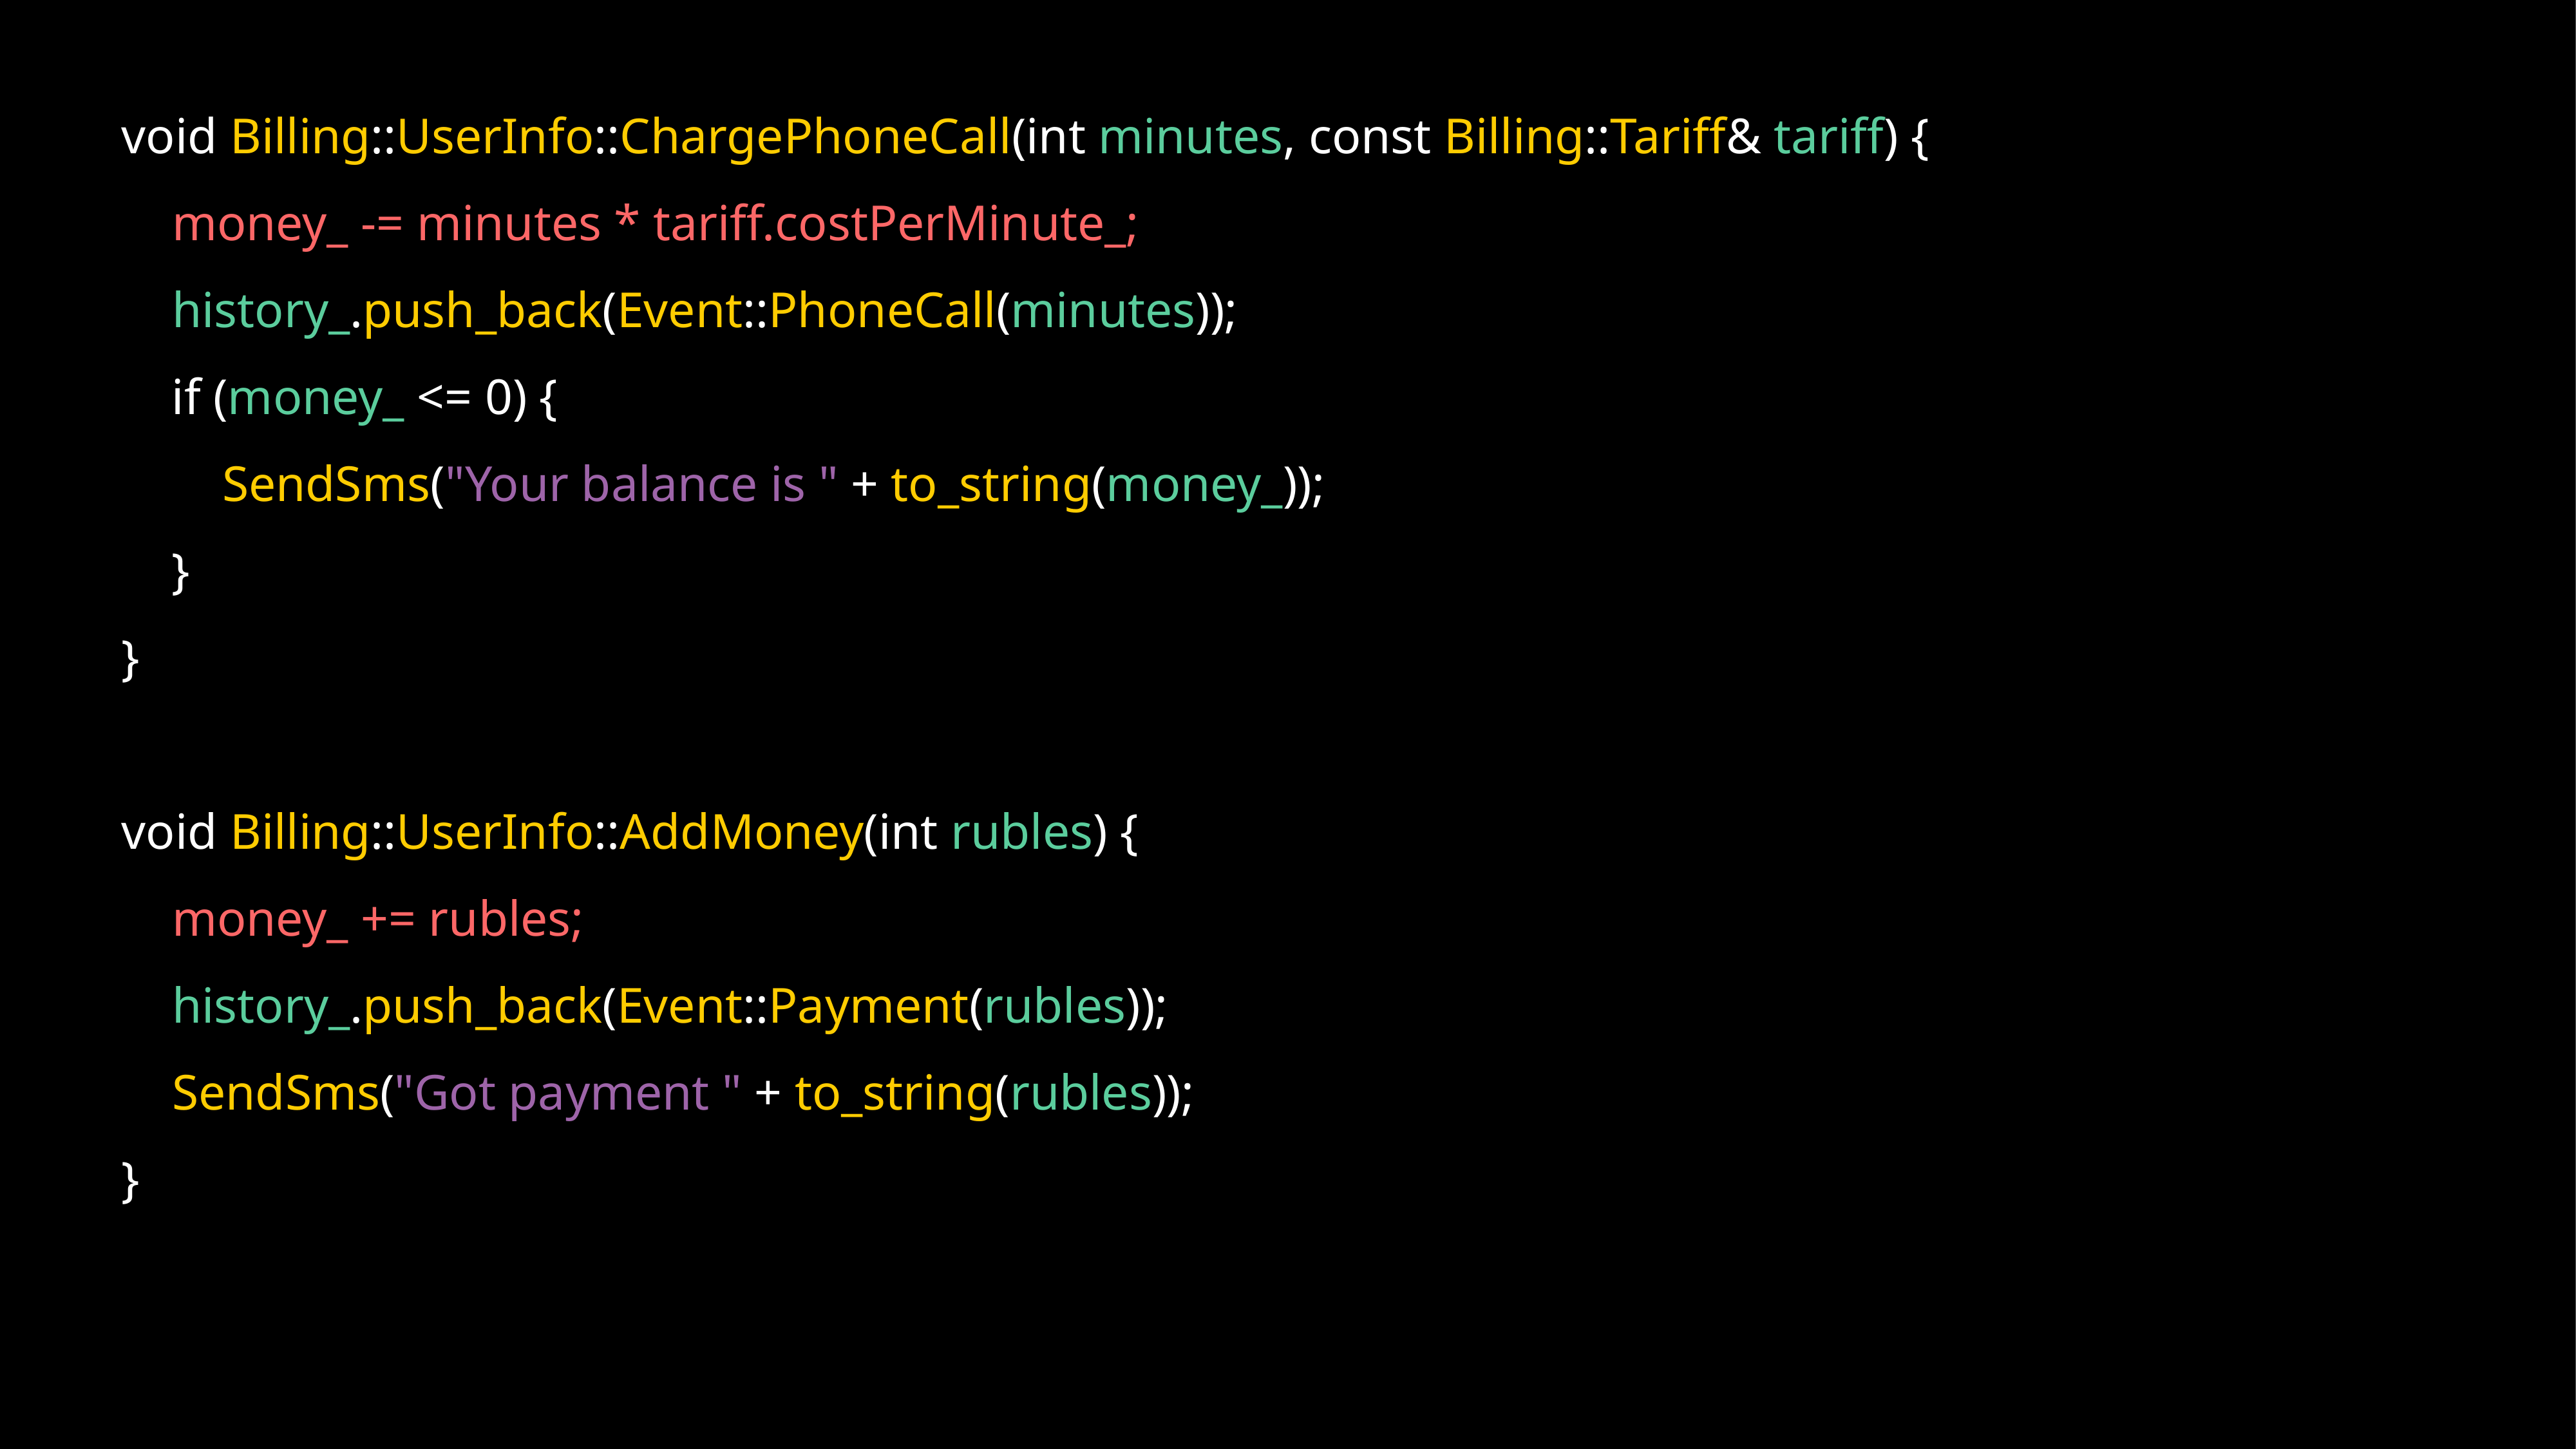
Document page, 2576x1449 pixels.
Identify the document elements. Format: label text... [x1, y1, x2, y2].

list void Billing::UserInfo::ChargePhoneCall(int minutes, const Billing::Tariff& tariff) { money_ -= minutes * tariff.costPerMinute_; history_.push_back(Event::PhoneCall(minutes)); if (money_ <= 0) { SendSms("Your balance is " + to_string(money_)); } } void Billing::UserInfo::AddMoney(int rubles) { money_ += rubles; history_.push_back(Event::Payment(rubles)); SendSms("Got payment " + to_string(rubles)); } [0, 0, 2576, 1449]
